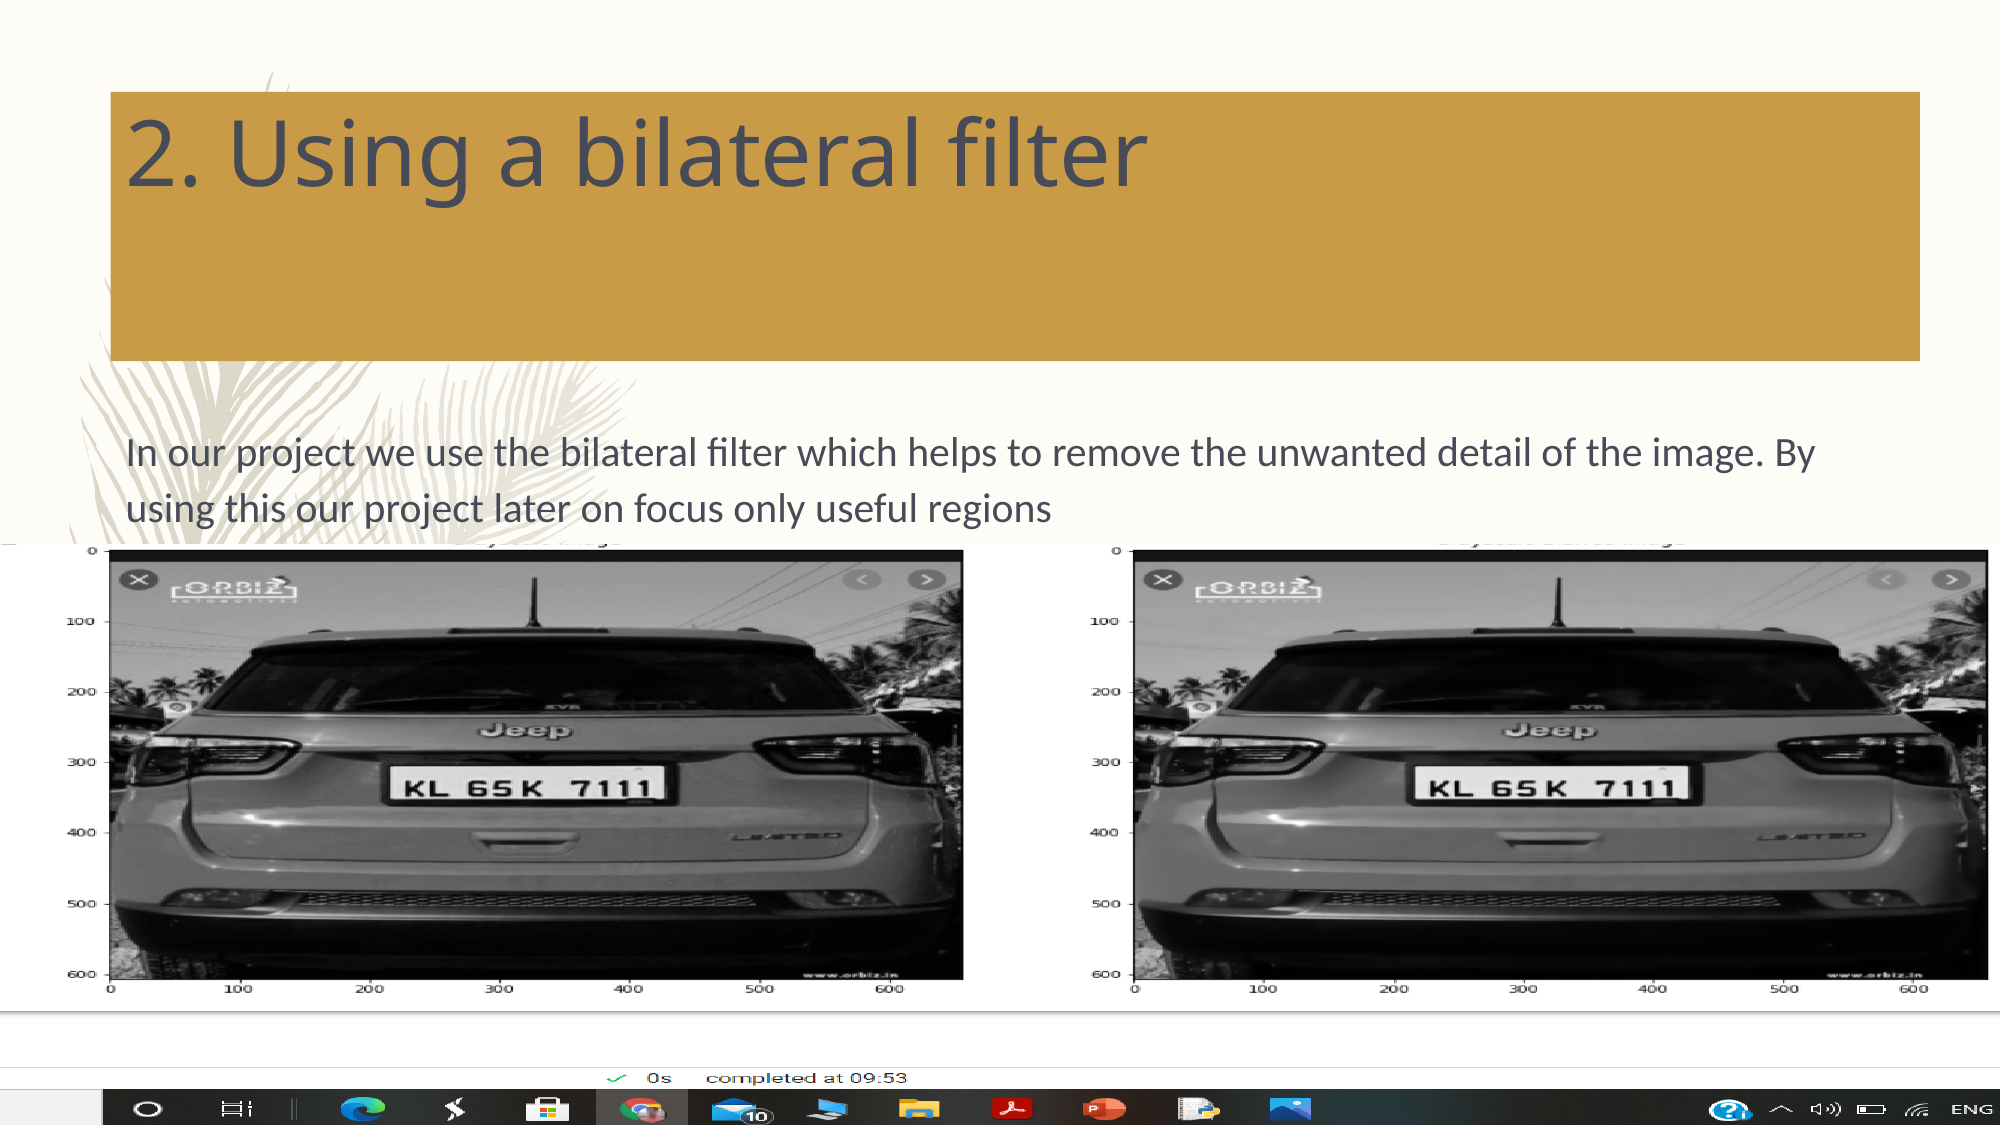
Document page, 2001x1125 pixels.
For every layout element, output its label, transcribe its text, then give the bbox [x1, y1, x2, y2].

list In our project we use the bilateral filter which helps to remove the unwanted detail of the image. By using this our project later on focus only useful regions [110, 412, 1920, 544]
title 2. Using a bilateral filter [110, 91, 1920, 362]
picture [0, 544, 2000, 1125]
